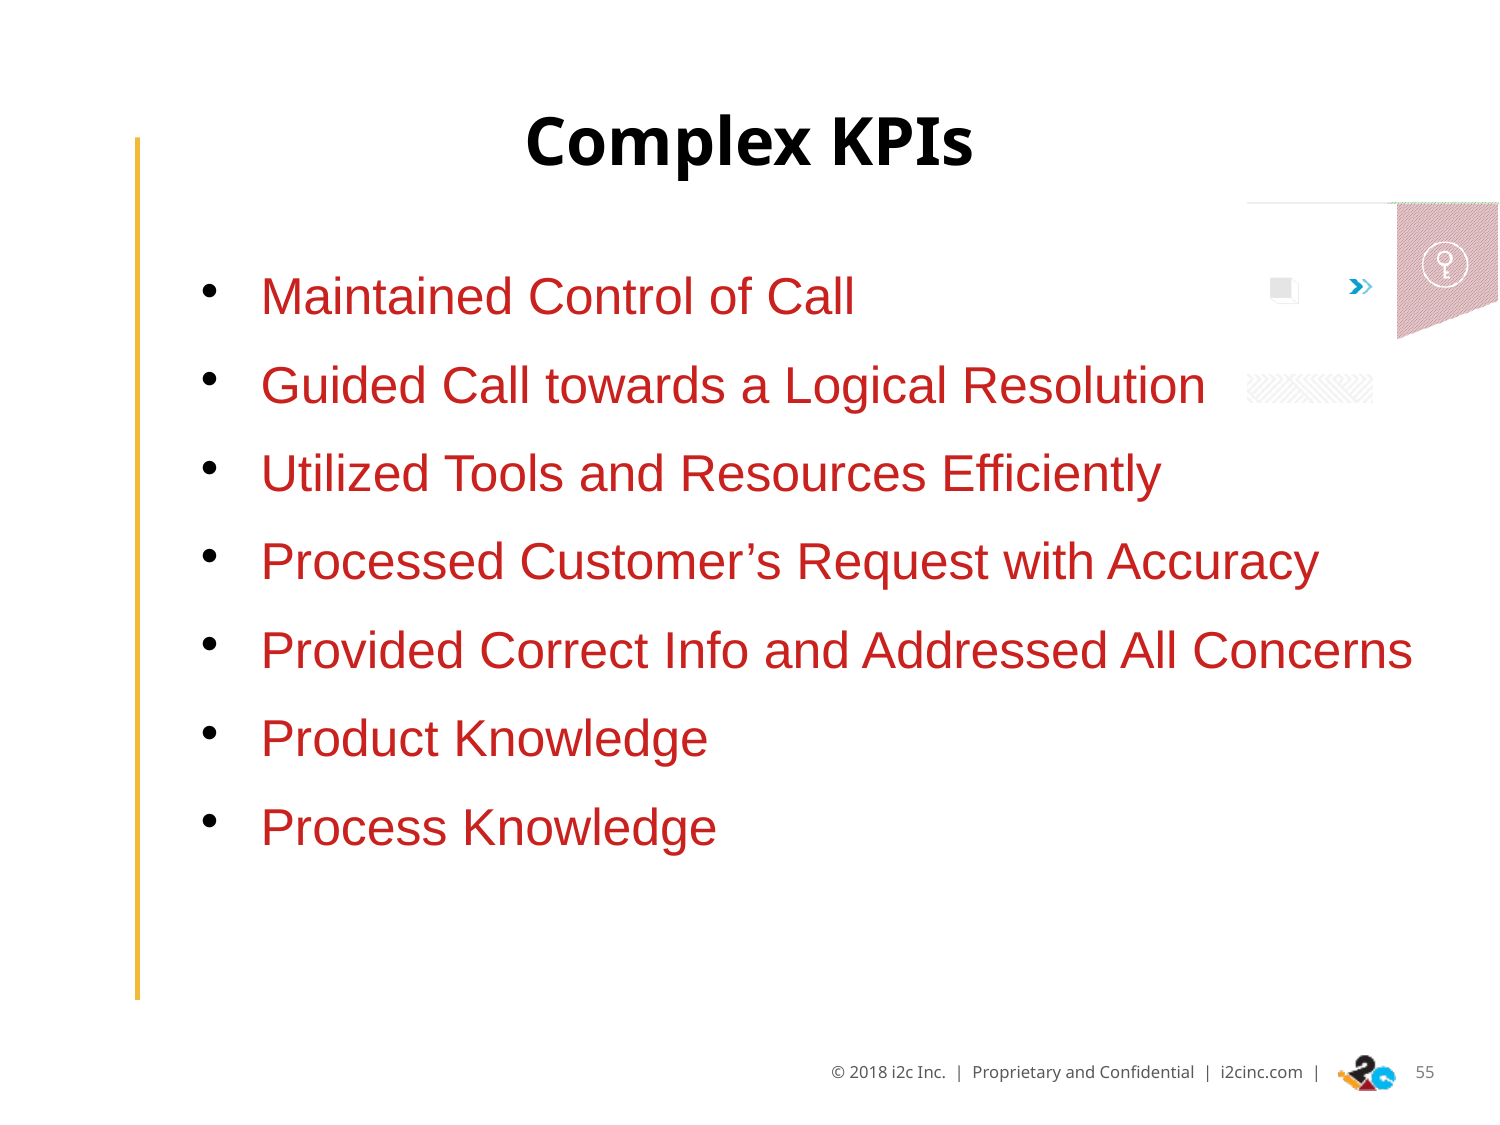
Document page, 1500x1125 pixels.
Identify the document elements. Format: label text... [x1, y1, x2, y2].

text_box Maintained Control of Call Guided Call towards a Logical Resolution Utilized Tools and Resources Efficiently Processed Customer’s Request with Accuracy Provided Correct Info and Addressed All Concerns Product Knowledge Process Knowledge [179, 263, 1425, 915]
picture [1247, 202, 1500, 403]
text_box Complex KPIs [74, 98, 1425, 179]
picture [1337, 1054, 1396, 1091]
